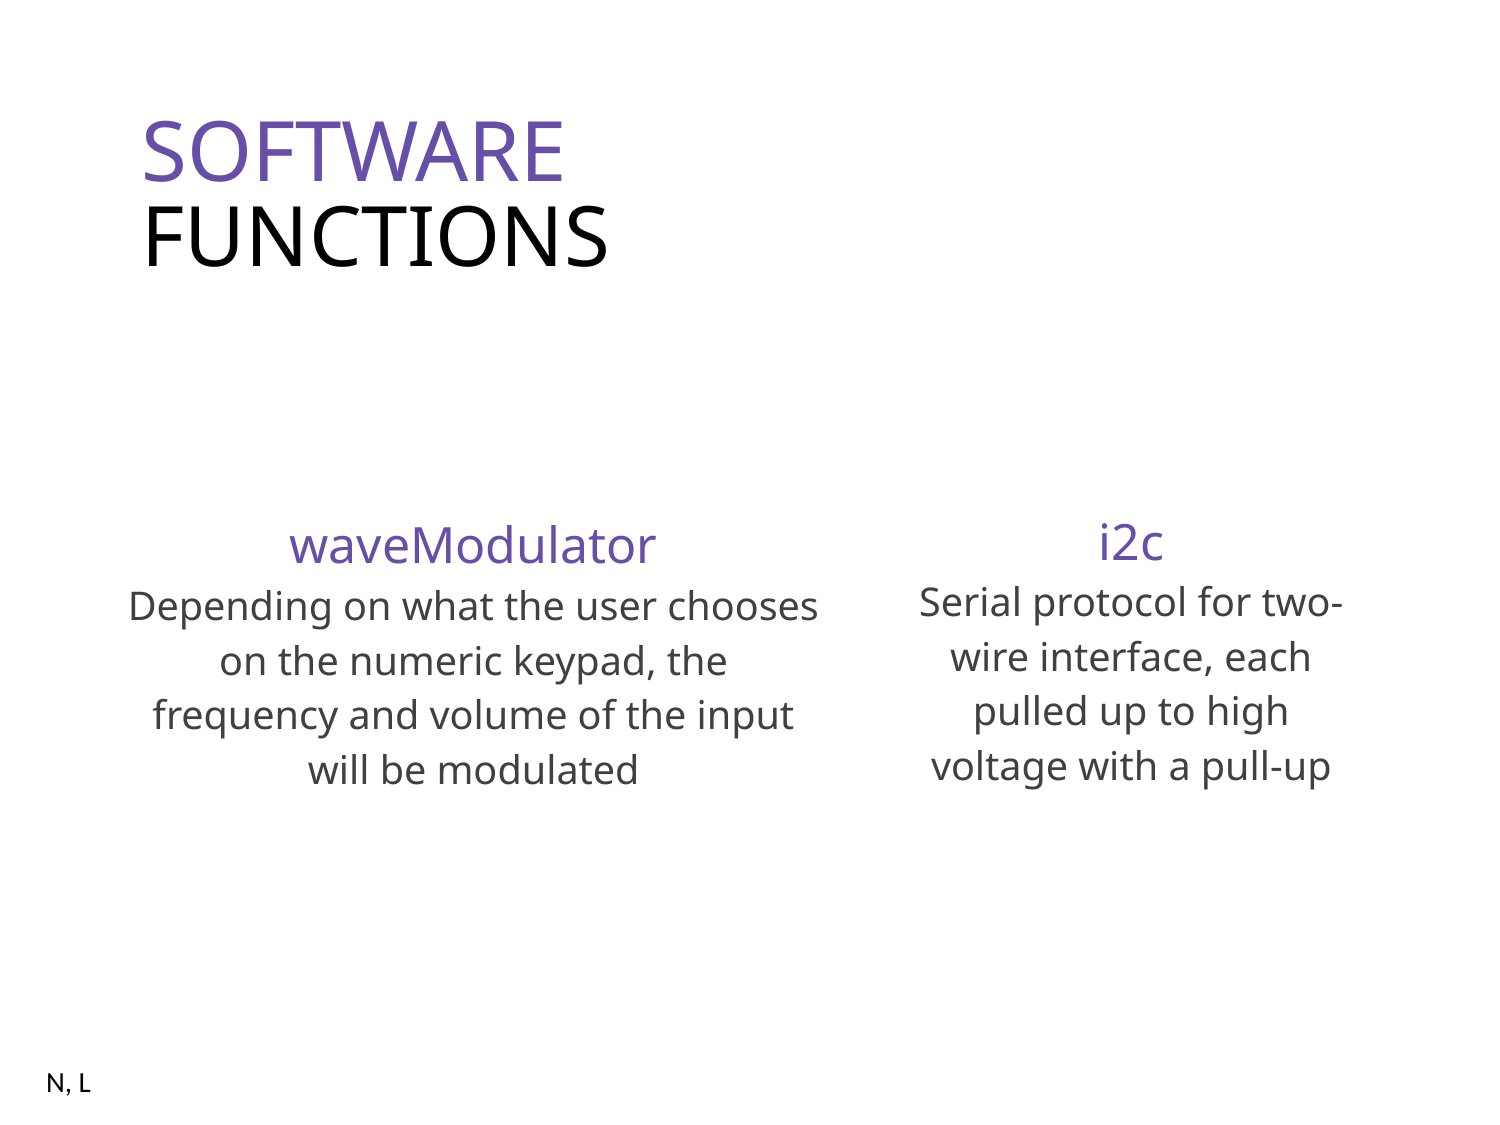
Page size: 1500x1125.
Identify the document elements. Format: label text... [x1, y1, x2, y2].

text_box SOFTWARE FUNCTIONS [126, 105, 732, 344]
text_box N, L [31, 1048, 127, 1106]
text_box i2c Serial protocol for two-wire interface, each pulled up to high voltage with a pull-up [885, 486, 1378, 796]
text_box waveModulator Depending on what the user chooses on the numeric keypad, the frequency and volume of the input will be modulated [126, 497, 821, 837]
